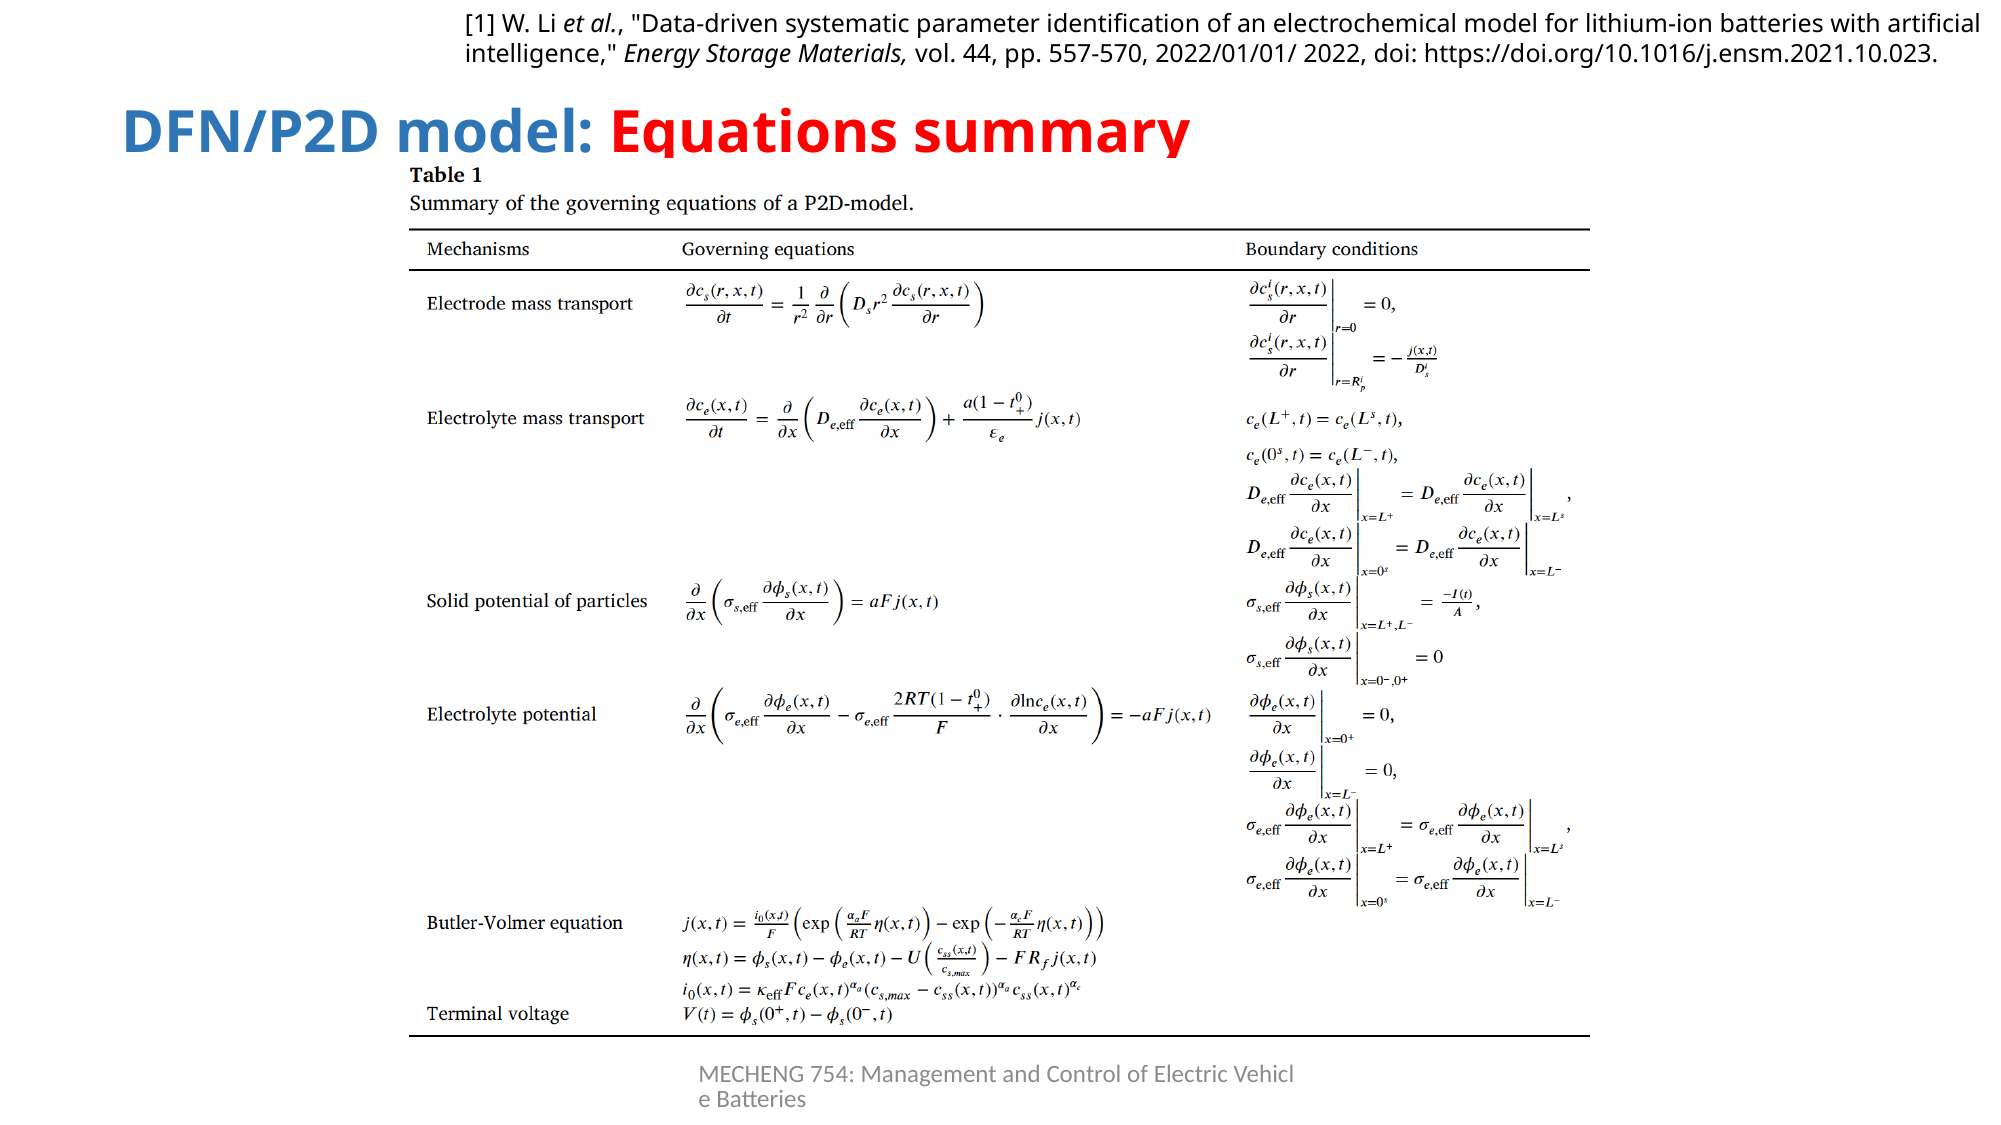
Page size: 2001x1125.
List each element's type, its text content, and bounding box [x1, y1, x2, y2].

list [393, 158, 1607, 1043]
text_box DFN/P2D model: Equations summary [106, 24, 1788, 242]
text_box [1] W. Li et al., "Data-driven systematic parameter identification of an electrochemical model for lithium-ion batteries with artificial intelligence," Energy Storage Materials, vol. 44, pp. 557-570, 2022/01/01/ 2022, doi: https://doi.org/10.1016/j.ensm.2021.10.023. [449, 0, 2000, 75]
footer MECHENG 754: Management and Control of Electric Vehicle Batteries [683, 1051, 1317, 1103]
